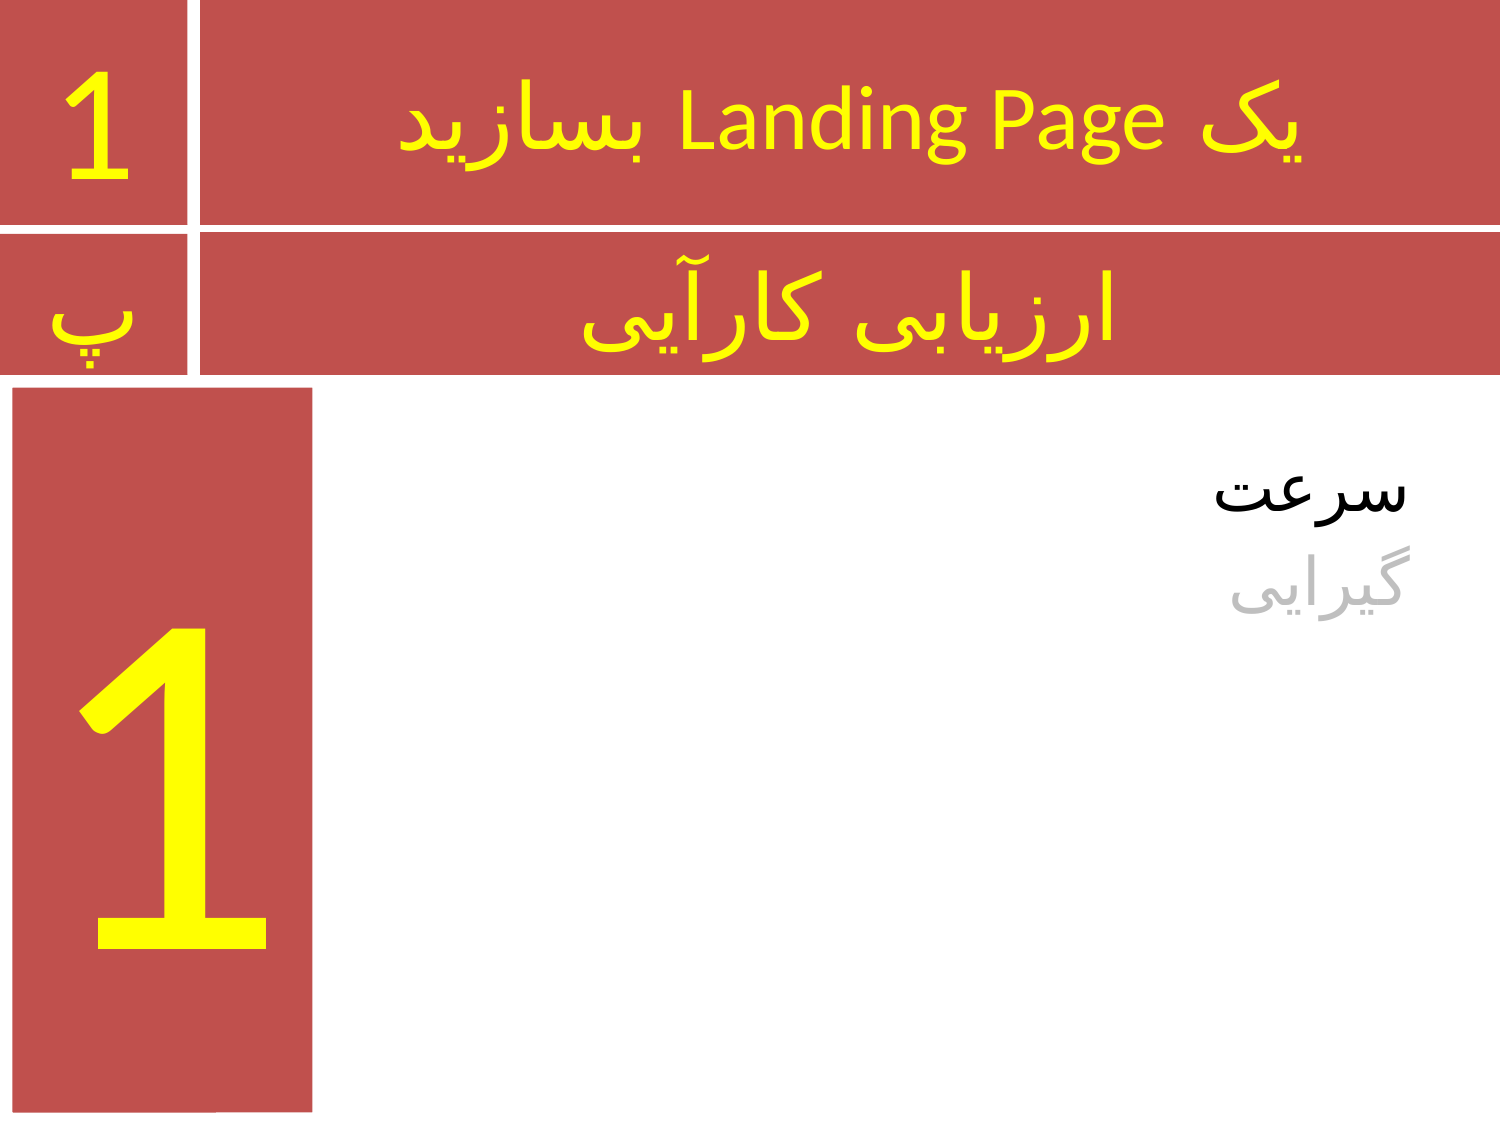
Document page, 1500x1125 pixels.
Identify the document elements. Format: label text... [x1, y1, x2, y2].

title یک Landing Page بسازید [200, 0, 1500, 225]
list سرعت گیرایی [437, 437, 1425, 738]
text_box 1 [0, 0, 190, 228]
text_box ارزیابی کارآیی [200, 232, 1500, 375]
text_box پ [0, 231, 190, 378]
text_box 1 [10, 385, 315, 1115]
